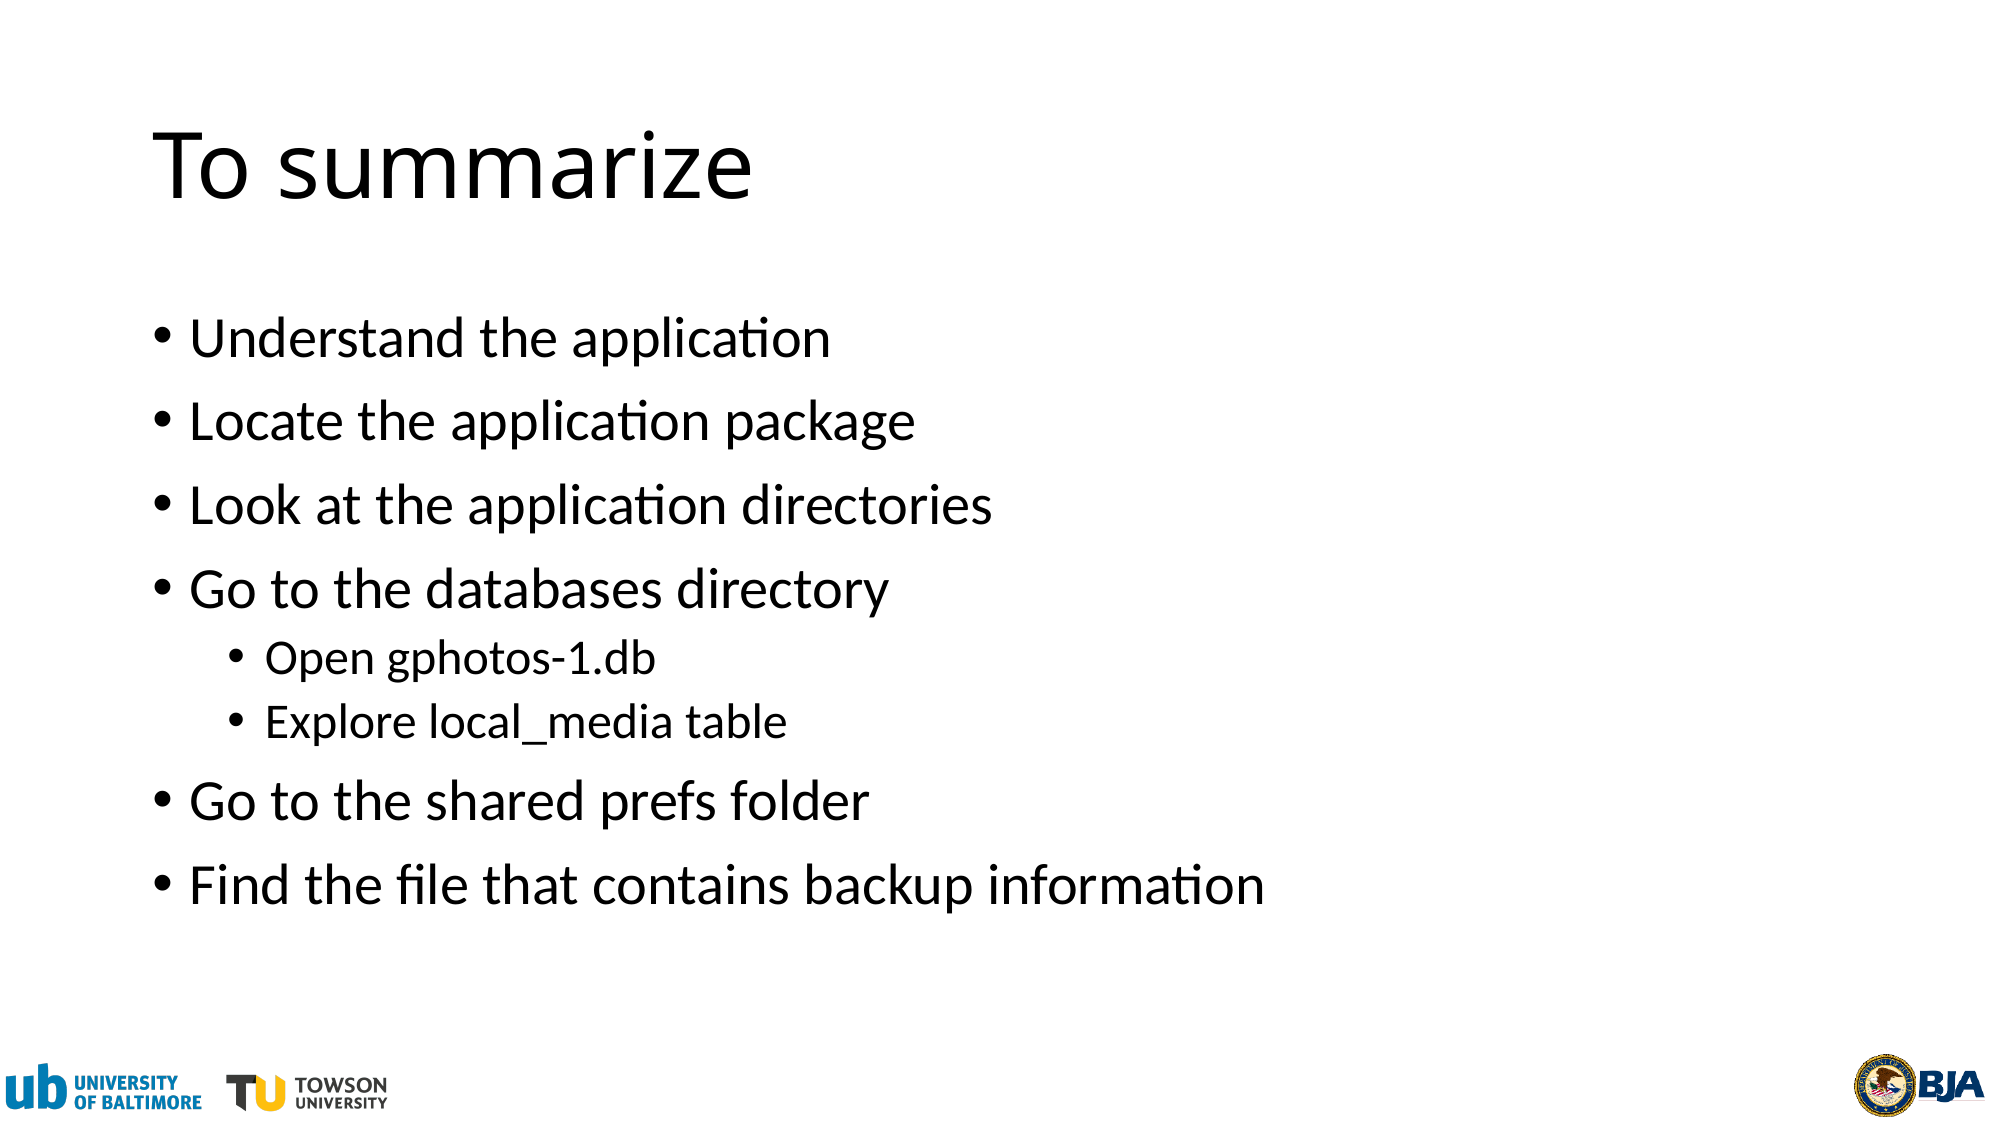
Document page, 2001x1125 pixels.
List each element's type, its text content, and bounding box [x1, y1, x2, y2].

list Understand the application Locate the application package Look at the application directories Go to the databases directory Open gphotos-1.db Explore local_media table Go to the shared prefs folder Find the file that contains backup information [137, 299, 1863, 1014]
picture [1854, 1054, 1986, 1117]
picture [0, 1031, 407, 1125]
title To summarize [137, 59, 1863, 278]
